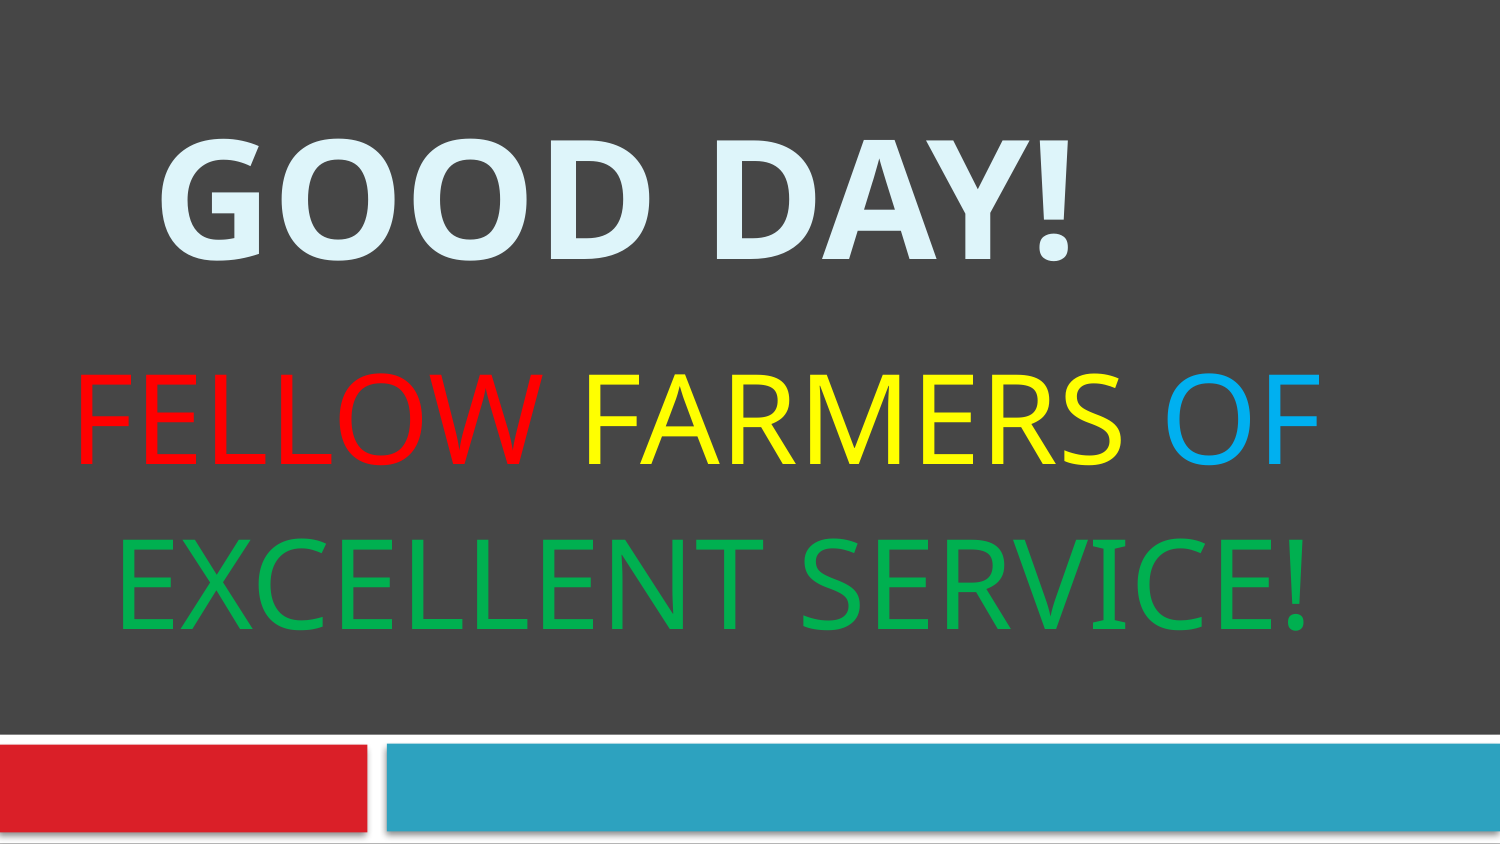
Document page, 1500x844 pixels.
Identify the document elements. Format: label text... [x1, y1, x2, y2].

subtitle FELLOW FARMERS OF EXCELLENT SERVICE! [37, 309, 1388, 685]
title GOOD DAY! [137, 84, 1375, 300]
